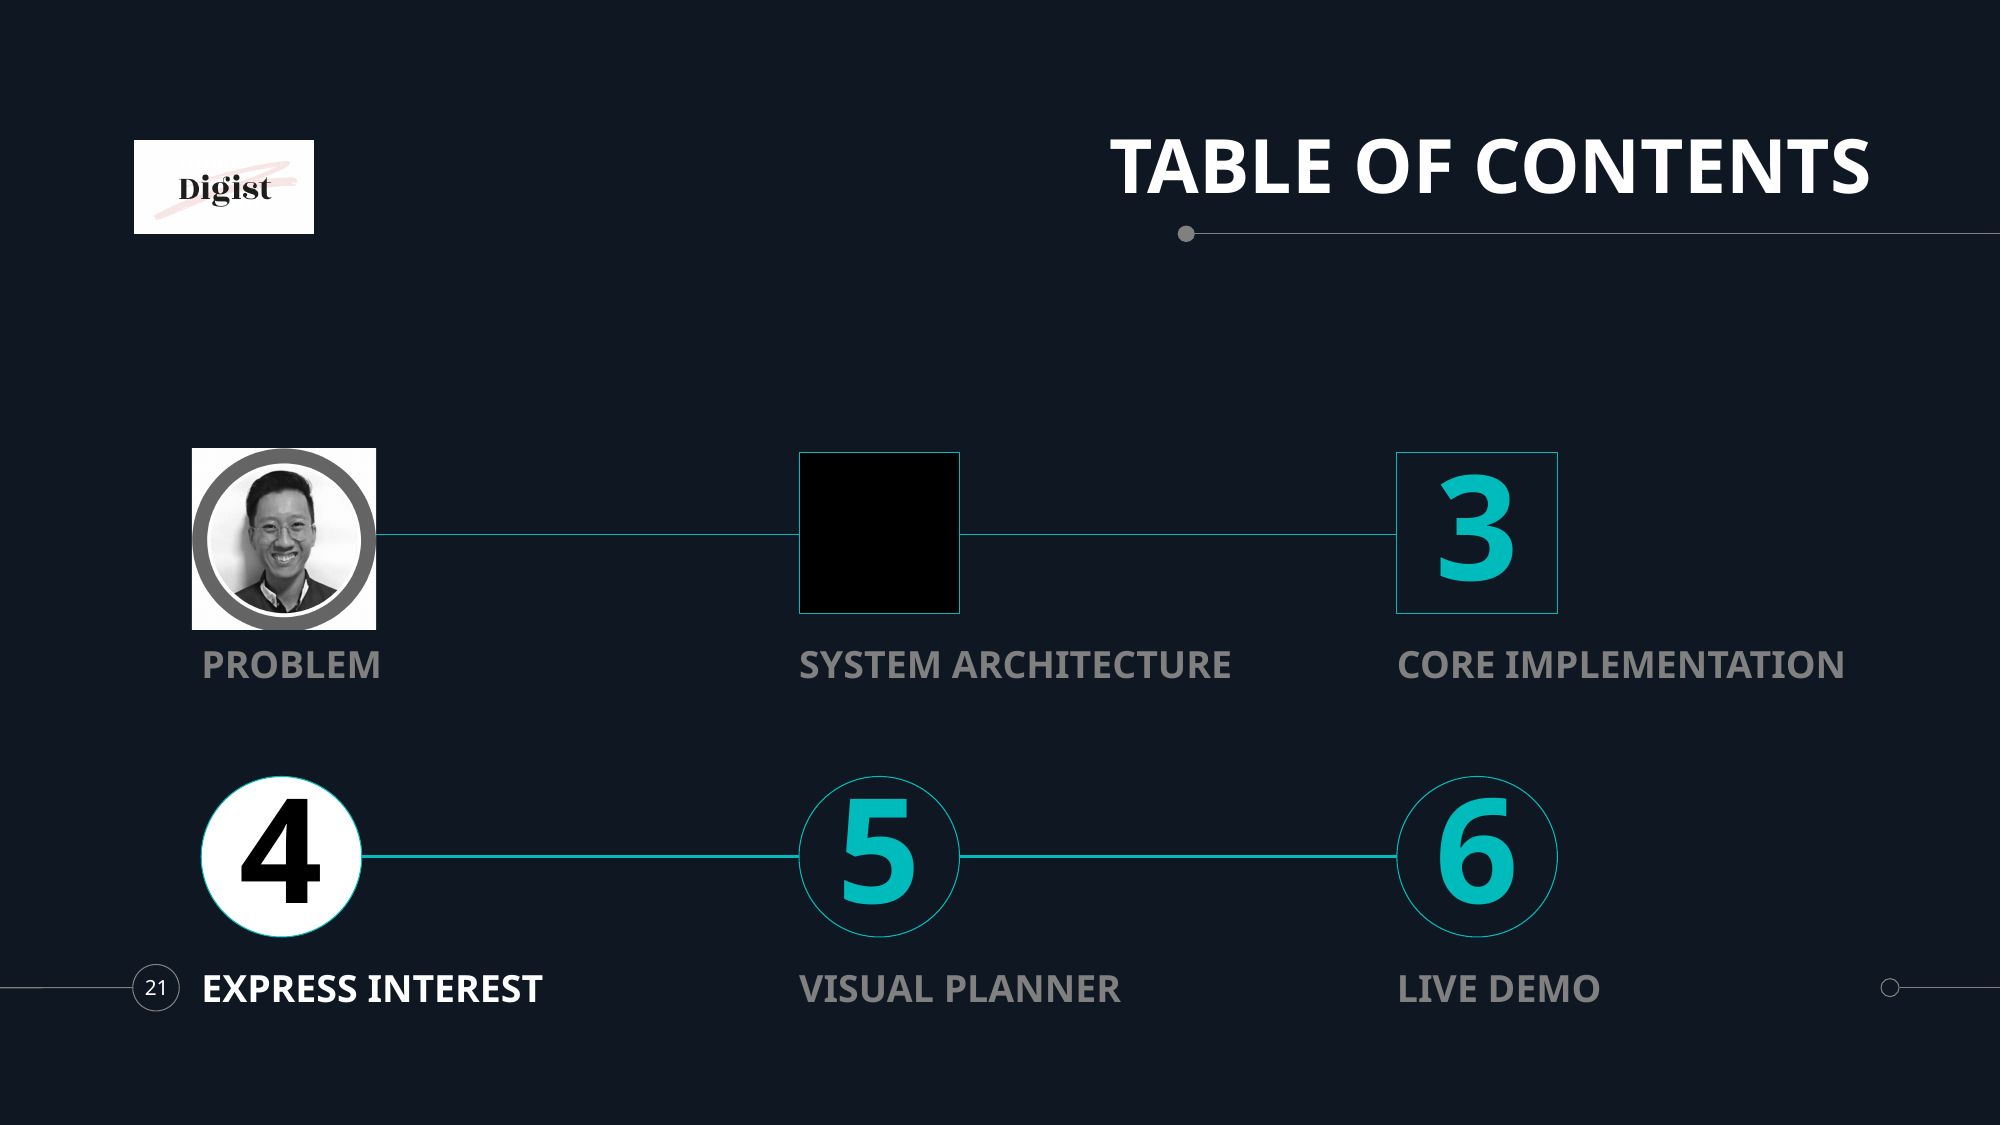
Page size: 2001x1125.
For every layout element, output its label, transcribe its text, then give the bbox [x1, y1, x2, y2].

list 3 [1396, 452, 1558, 614]
list SYSTEM ARCHITECTURE [799, 632, 1283, 687]
picture [134, 140, 314, 234]
text_box EXPRESS INTEREST [201, 956, 685, 1011]
text_box 6 [1396, 776, 1558, 937]
text_box LIVE DEMO [1396, 956, 1880, 1011]
text_box VISUAL PLANNER [799, 956, 1283, 1011]
title TABLE OF CONTENTS [837, 116, 1873, 210]
list PROBLEM [201, 632, 685, 687]
list CORE IMPLEMENTATION [1396, 632, 1880, 687]
picture [191, 448, 377, 631]
text_box 5 [799, 776, 960, 937]
text_box 4 [201, 776, 362, 937]
list 2 [799, 452, 960, 614]
slide_number 21 [127, 964, 186, 1014]
